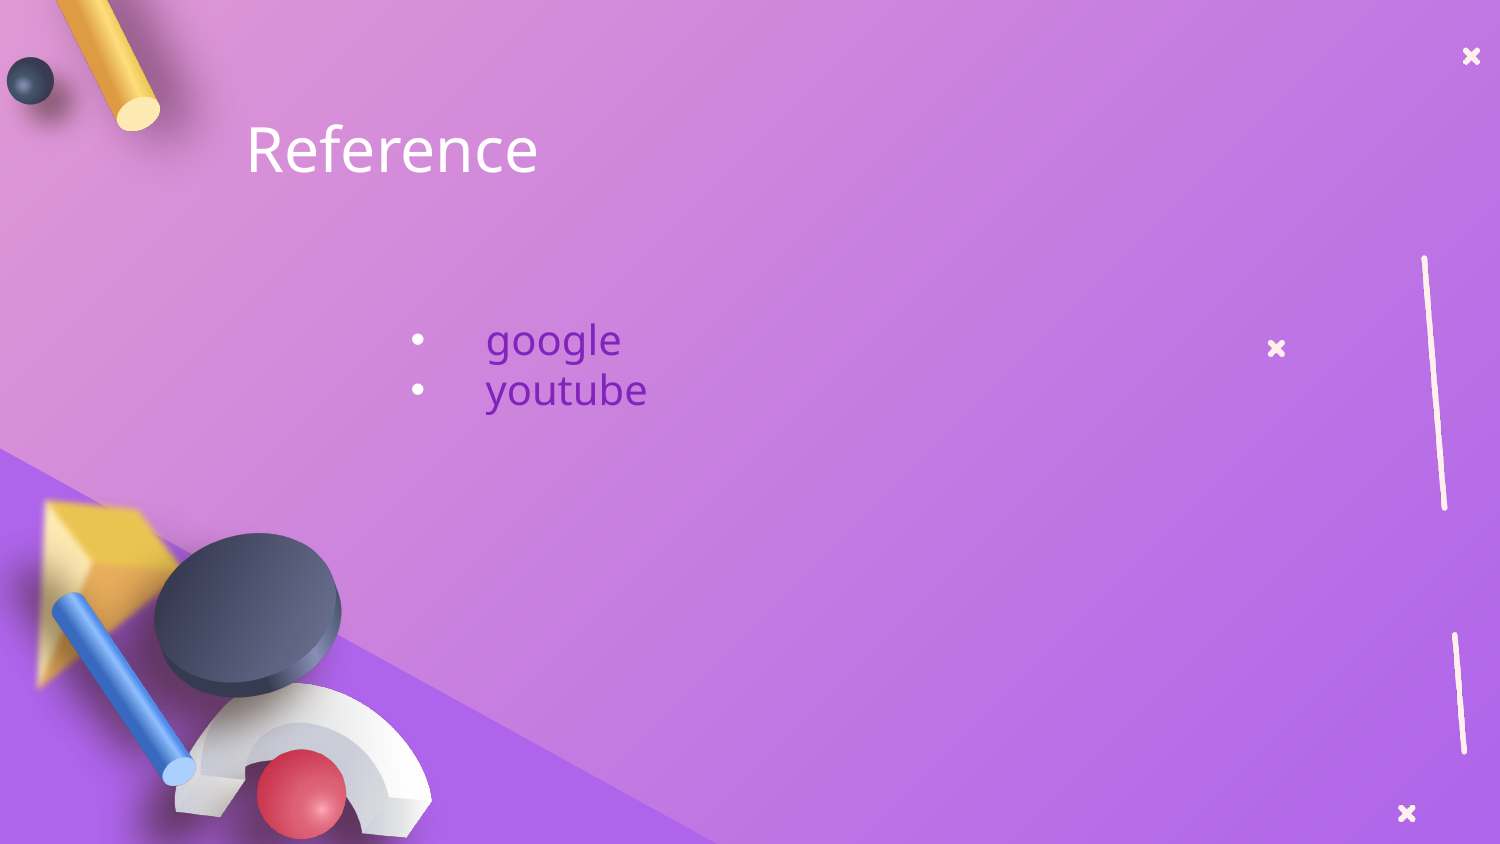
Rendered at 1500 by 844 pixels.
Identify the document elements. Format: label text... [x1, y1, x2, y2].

picture [0, 414, 459, 844]
text_box google youtube [395, 244, 892, 483]
picture [1077, 0, 1500, 844]
title Reference [230, 102, 995, 267]
picture [0, 0, 295, 253]
